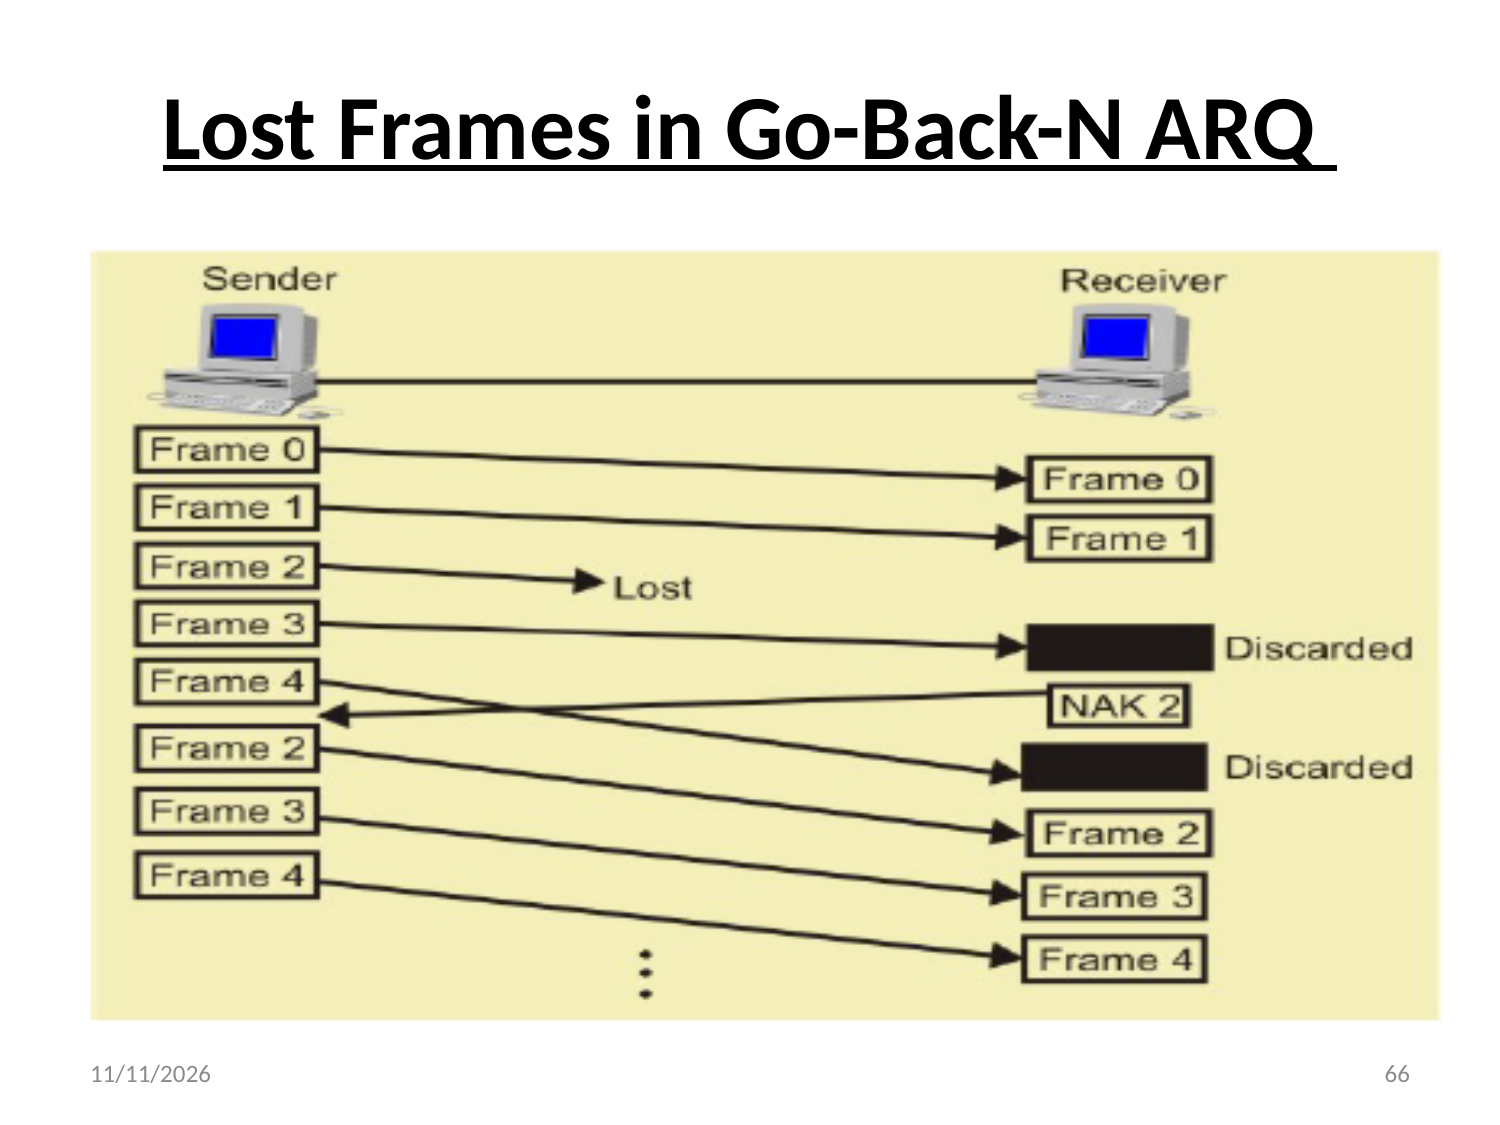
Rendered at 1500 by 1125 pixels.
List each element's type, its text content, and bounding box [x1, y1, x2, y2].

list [49, 199, 1500, 1051]
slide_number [75, 1060, 425, 1103]
title Lost Frames in Go-Back-N ARQ [75, 45, 1425, 198]
slide_number 66 [1074, 1060, 1425, 1103]
